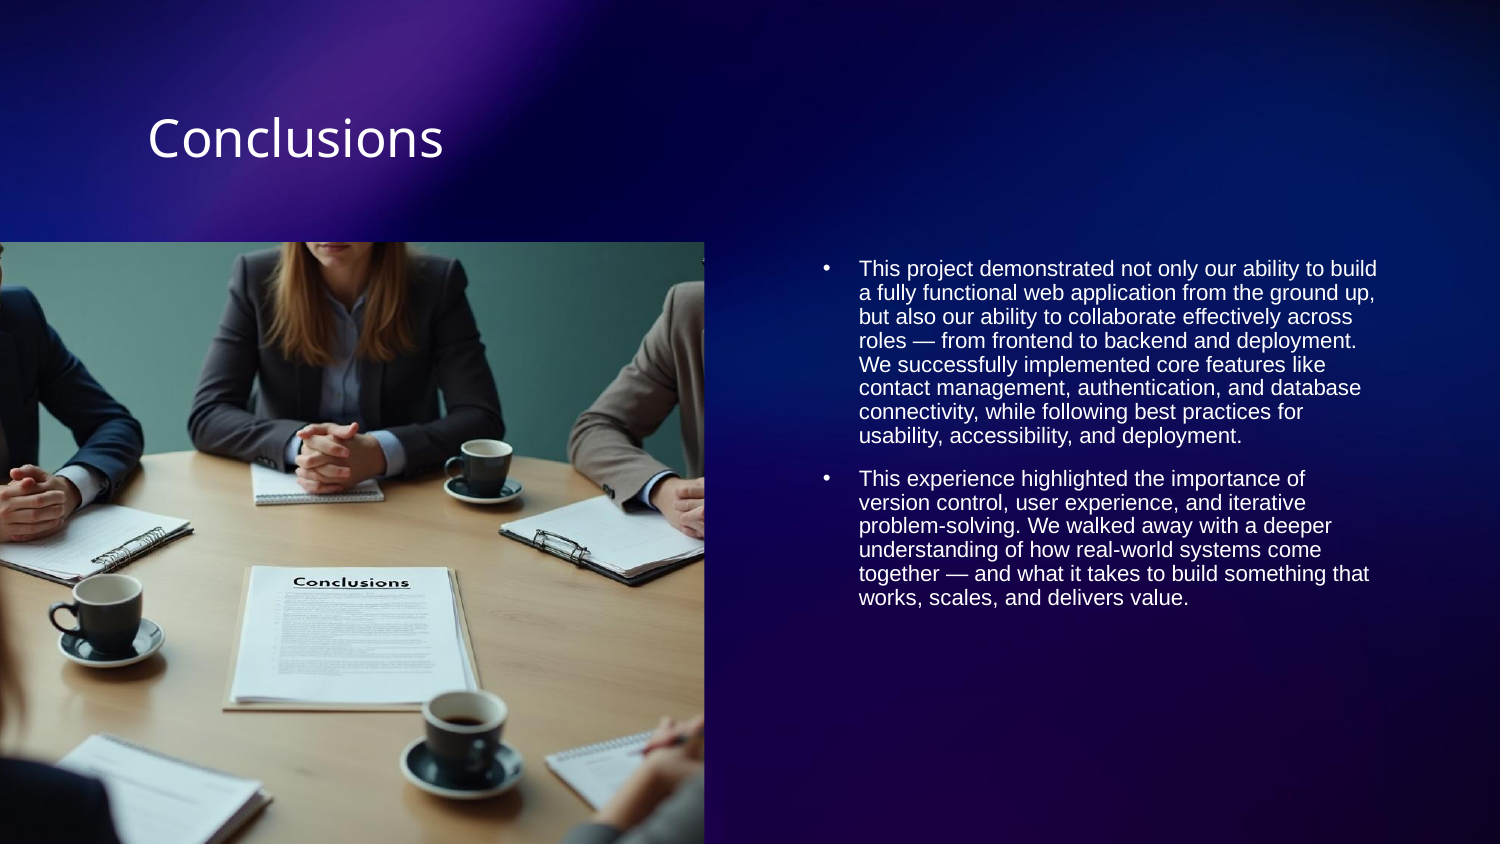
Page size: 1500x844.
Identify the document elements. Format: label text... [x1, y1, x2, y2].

subtitle This project demonstrated not only our ability to build a fully functional web application from the ground up, but also our ability to collaborate effectively across roles — from frontend to backend and deployment. We successfully implemented core features like contact management, authentication, and database connectivity, while following best practices for usability, accessibility, and deployment. This experience highlighted the importance of version control, user experience, and iterative problem-solving. We walked away with a deeper understanding of how real-world systems come together — and what it takes to build something that works, scales, and delivers value. [807, 242, 1399, 649]
picture [0, 0, 1500, 844]
title Conclusions [132, 89, 1383, 183]
